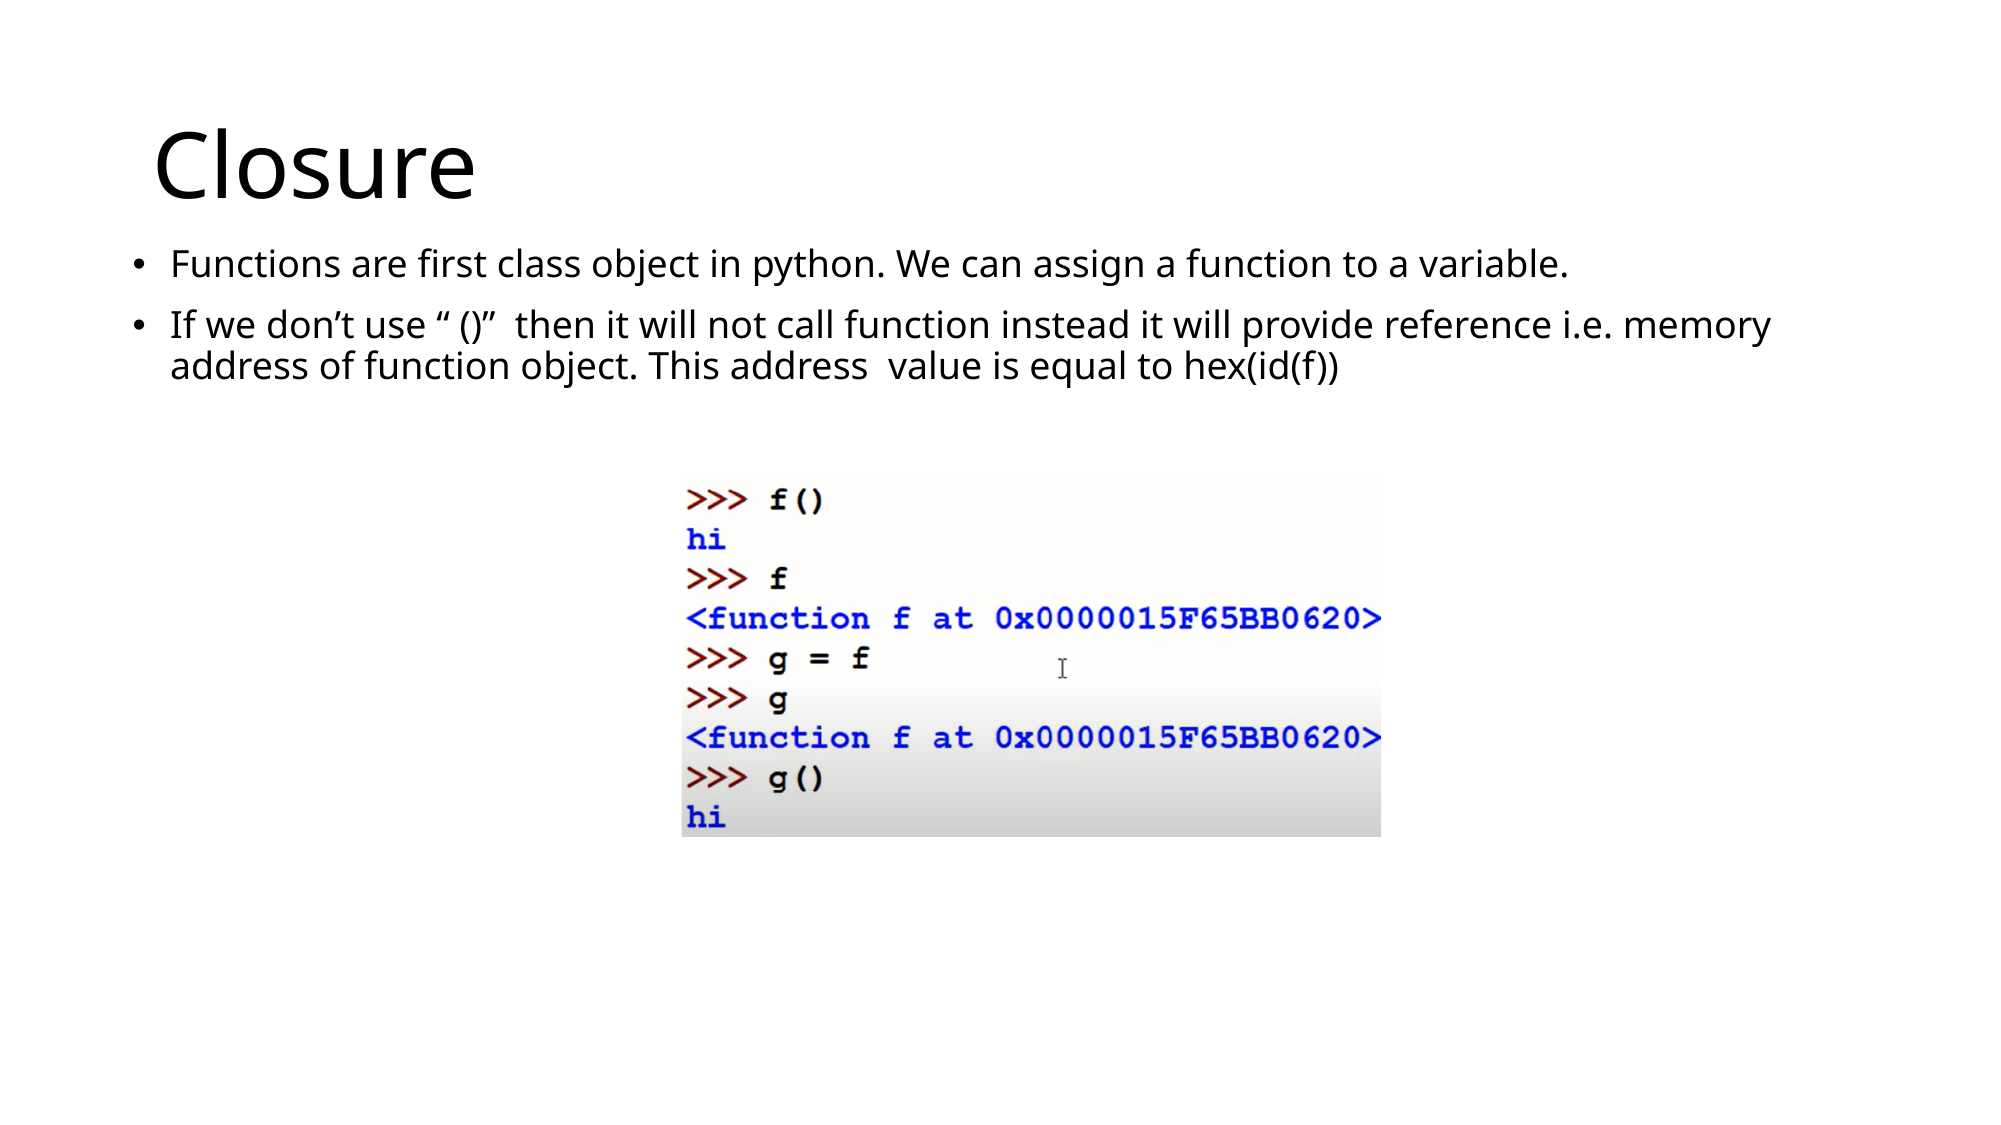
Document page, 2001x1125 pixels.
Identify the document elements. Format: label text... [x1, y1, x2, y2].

picture [681, 473, 1382, 837]
title Closure [137, 59, 1863, 278]
list Functions are first class object in python. We can assign a function to a variable. If we don’t use “ ()” then it will not call function instead it will provide reference i.e. memory address of function object. This address value is equal to hex(id(f)) [117, 237, 1843, 952]
